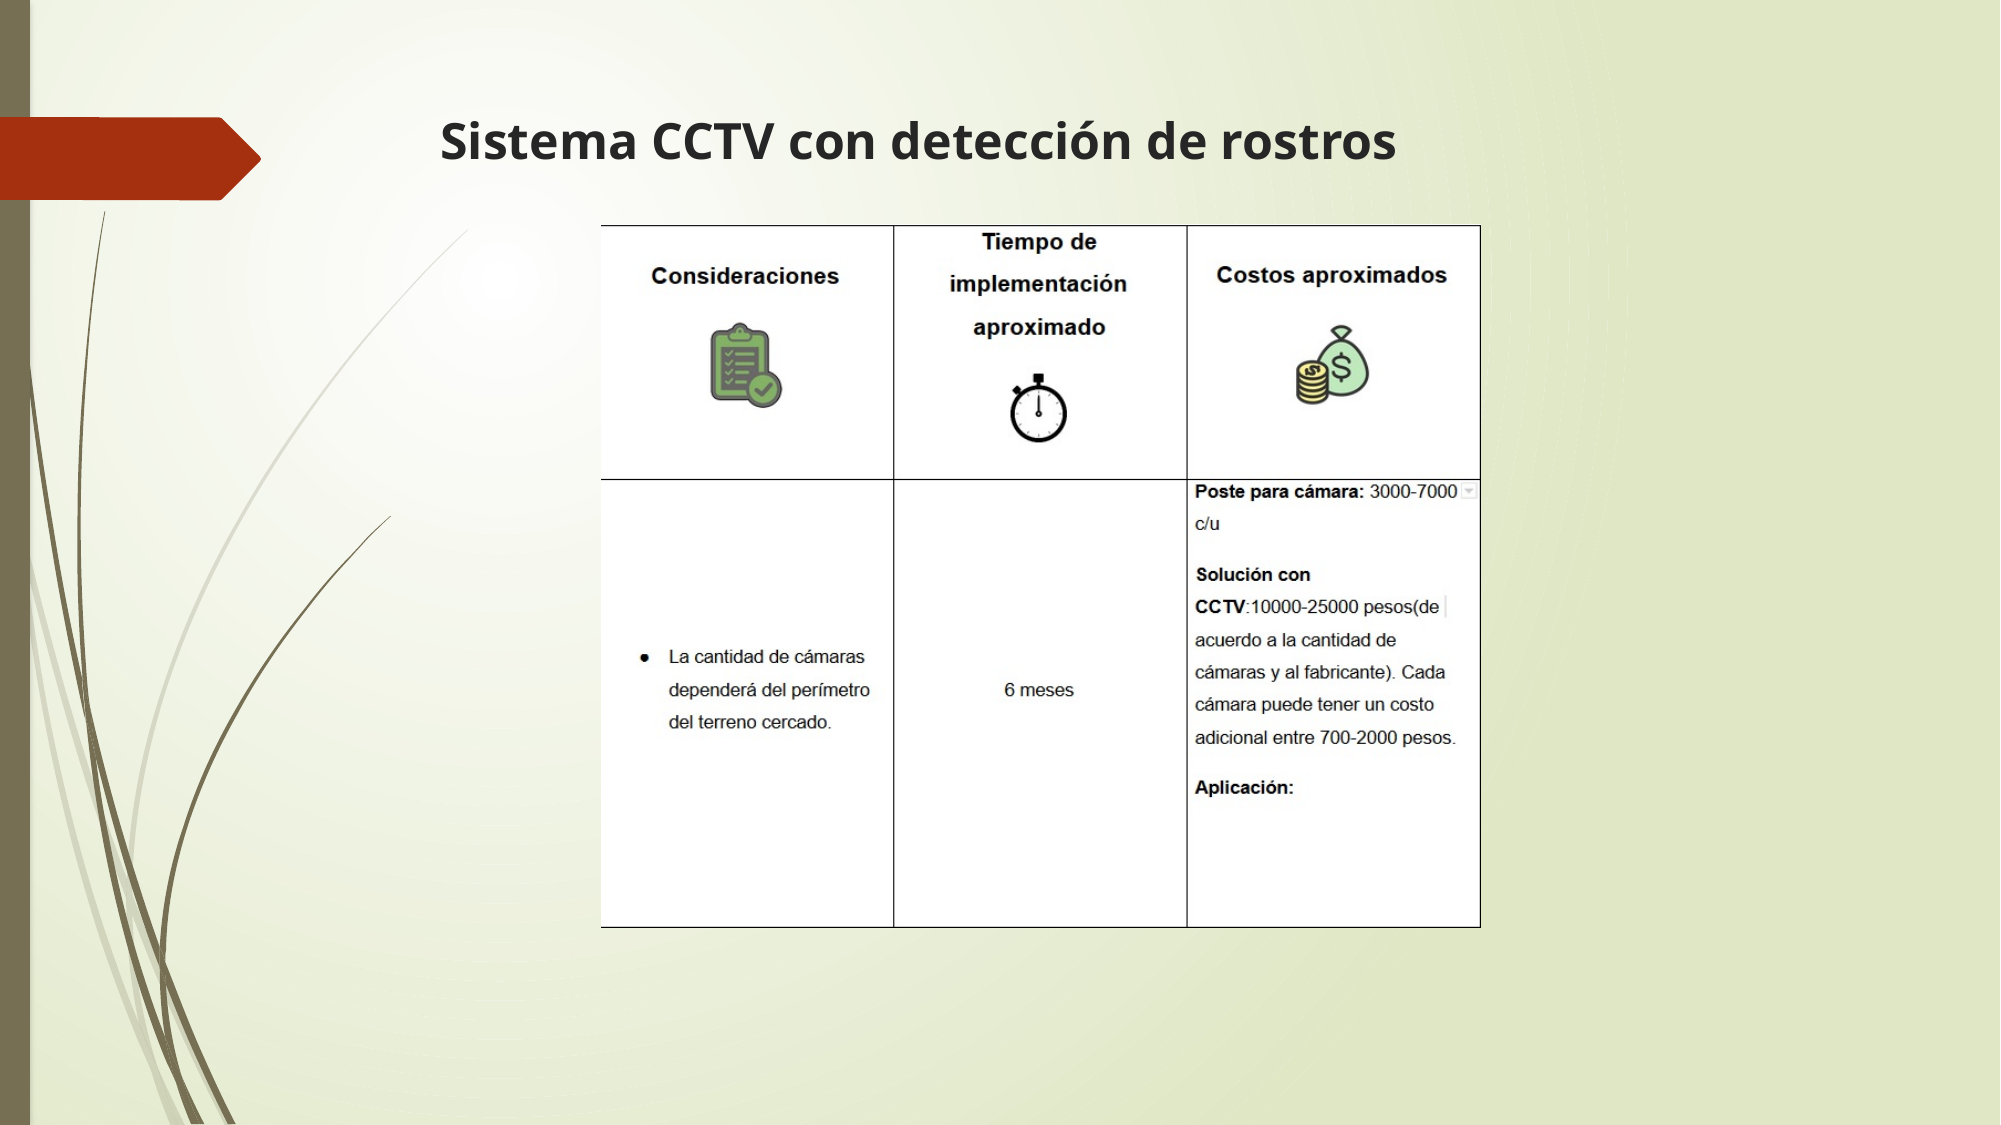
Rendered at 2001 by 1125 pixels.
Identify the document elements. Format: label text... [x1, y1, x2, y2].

title Sistema CCTV con detección de rostros [425, 102, 1888, 313]
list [601, 224, 1482, 928]
